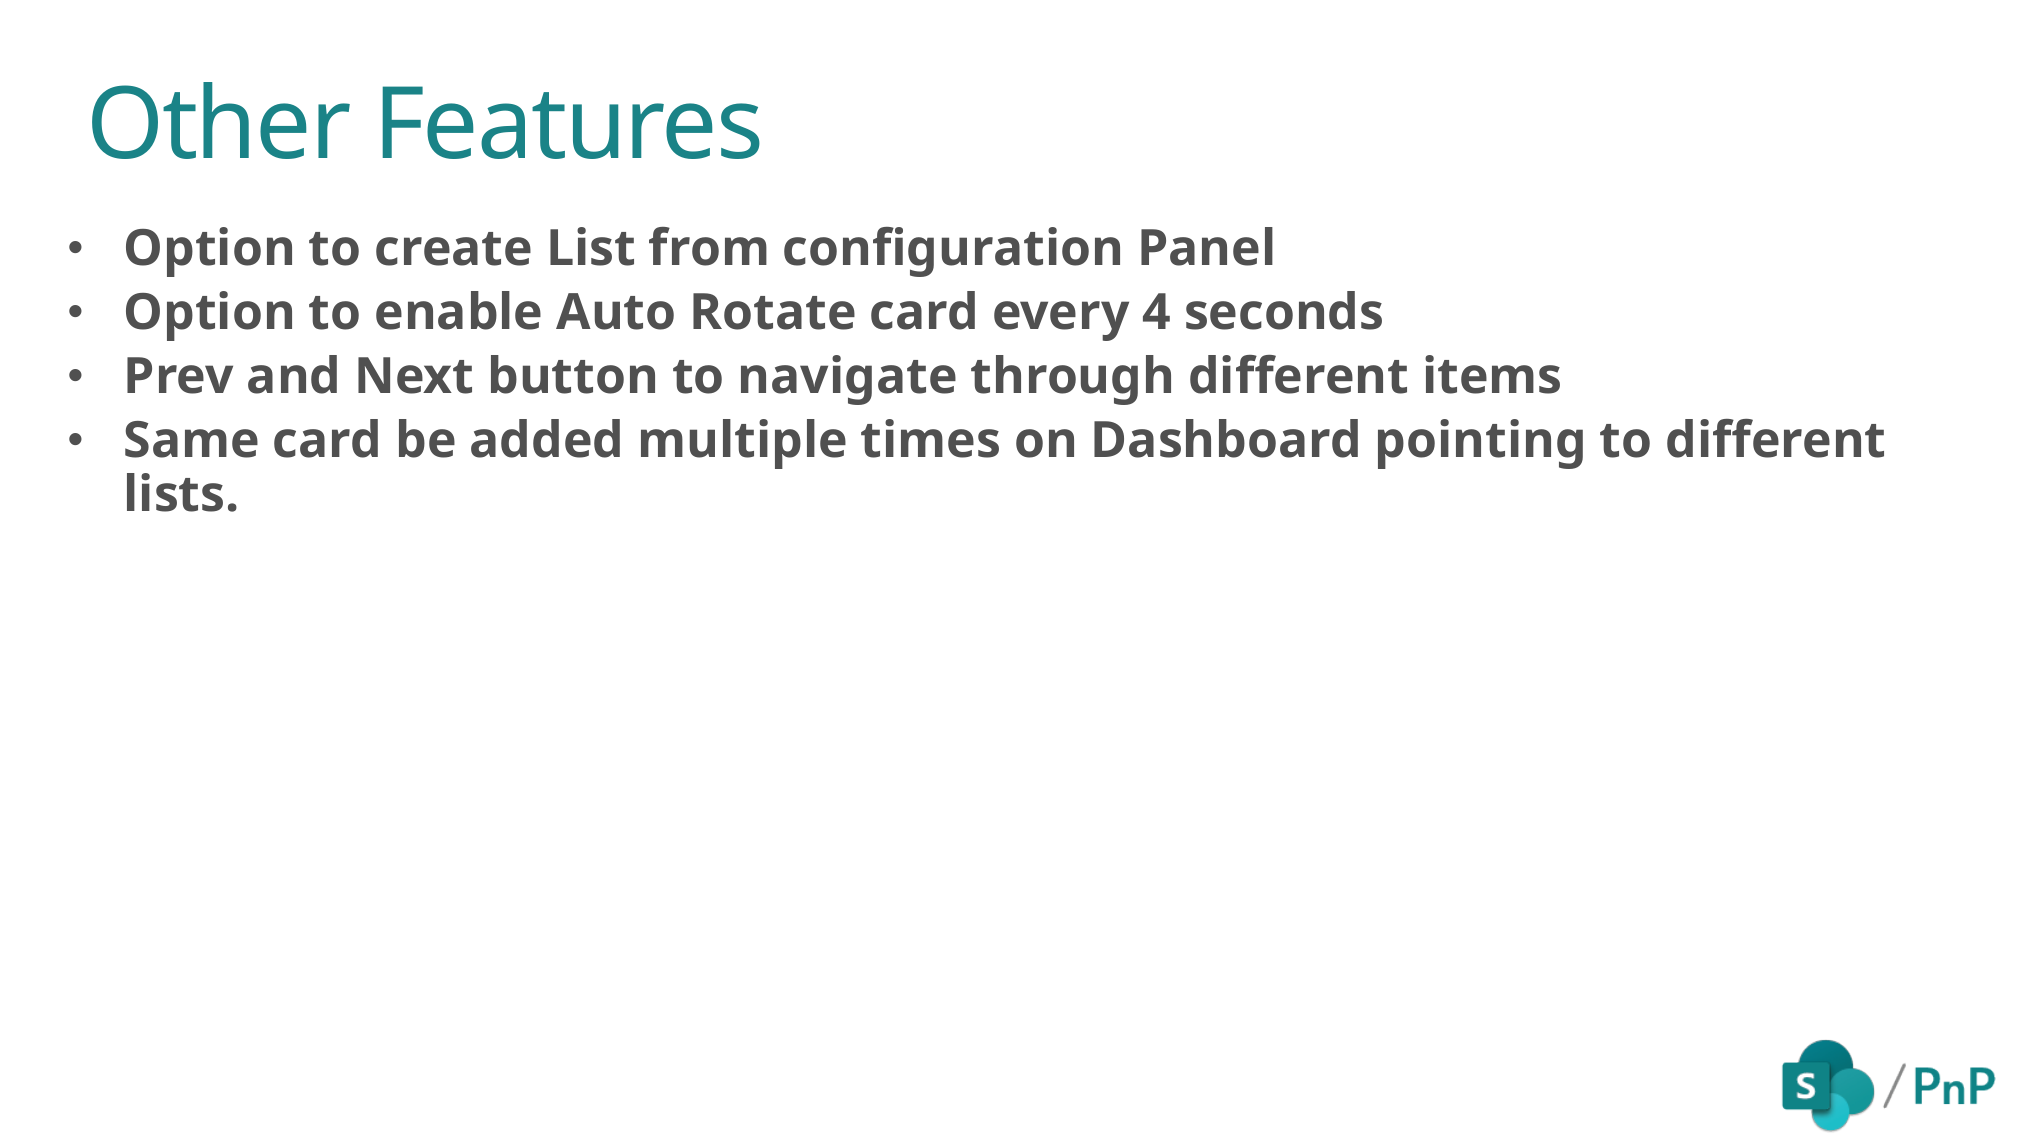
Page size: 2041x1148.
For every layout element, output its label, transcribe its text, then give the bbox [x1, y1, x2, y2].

picture [1773, 1039, 1996, 1134]
text_box Option to create List from configuration Panel Option to enable Auto Rotate card every 4 seconds Prev and Next button to navigate through different items Same card be added multiple times on Dashboard pointing to different lists. [43, 207, 1960, 538]
text_box Other Features [62, 57, 2013, 208]
